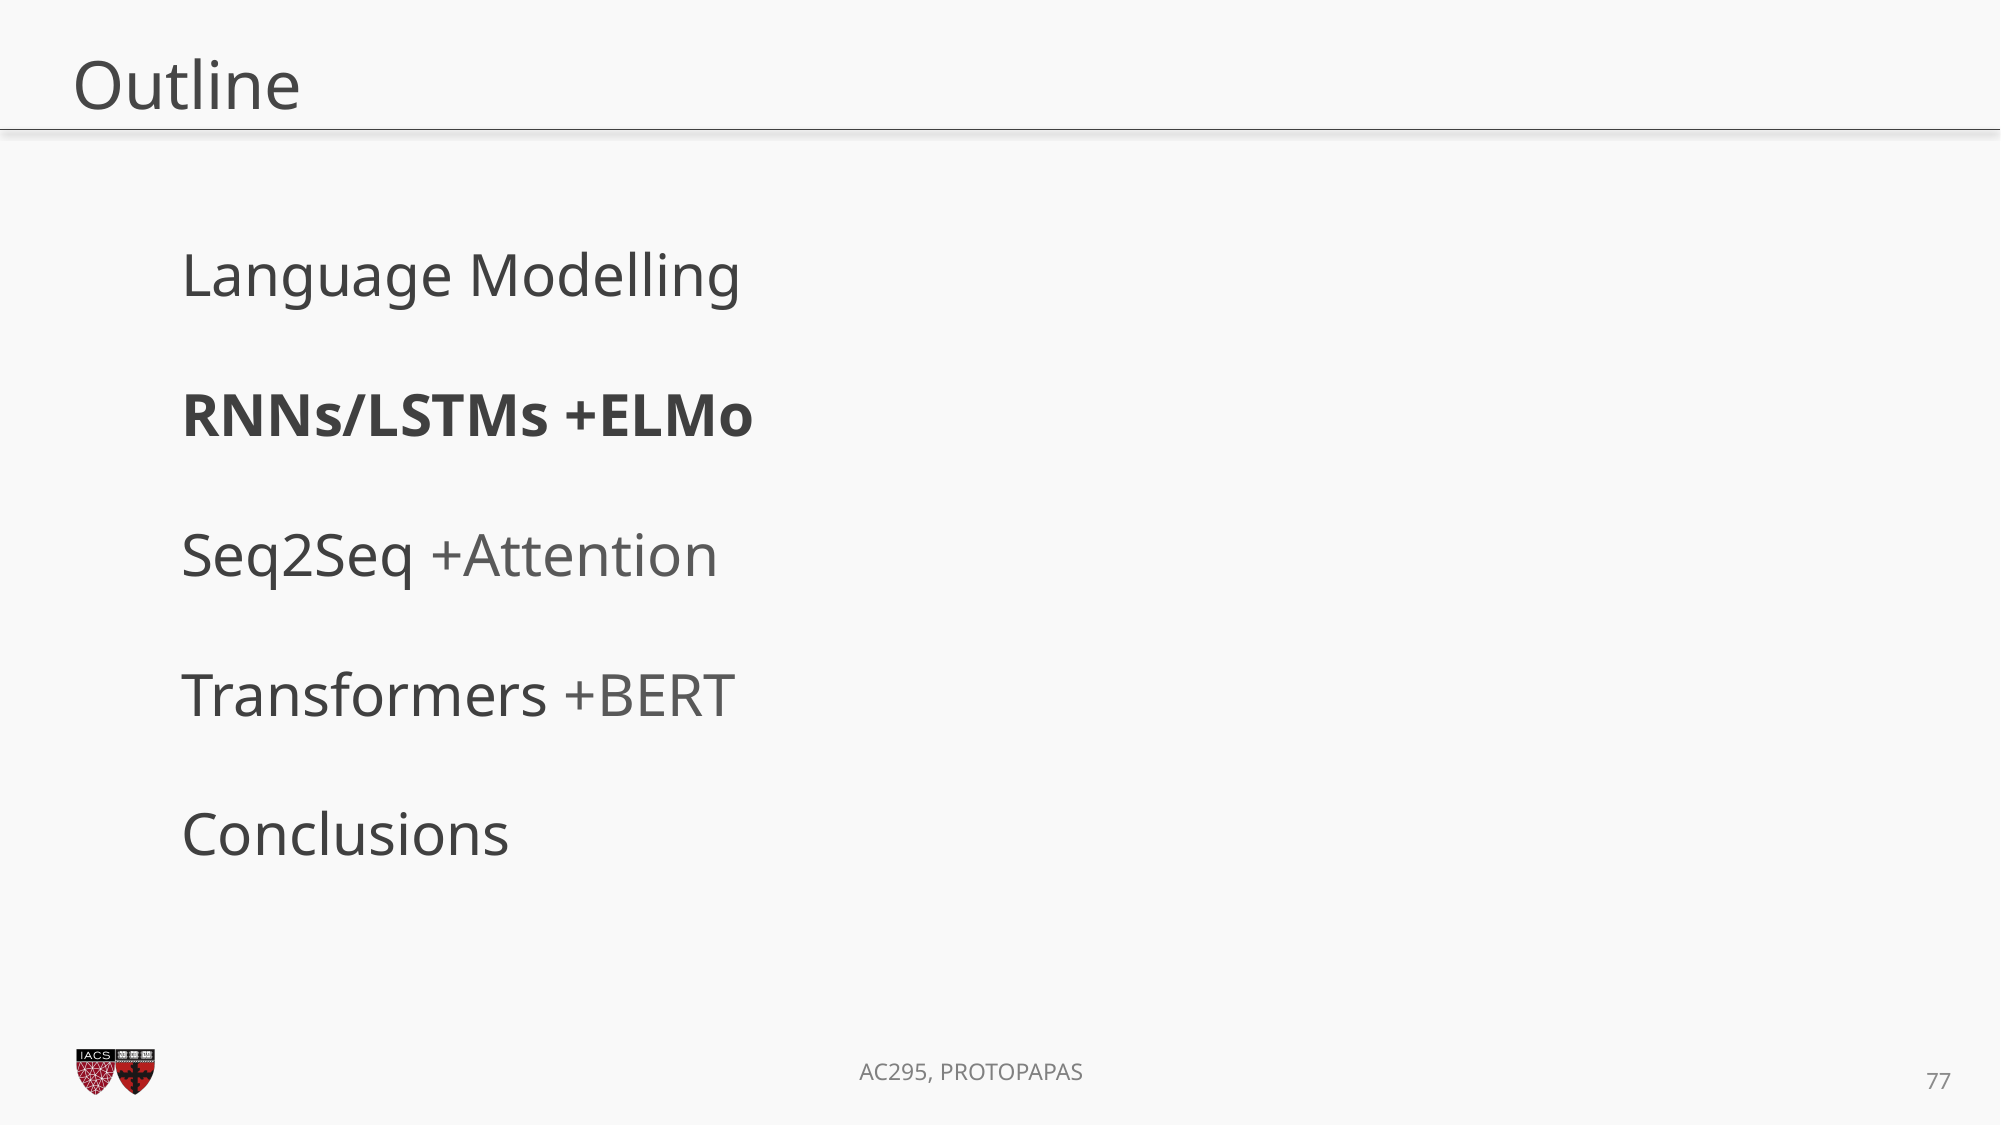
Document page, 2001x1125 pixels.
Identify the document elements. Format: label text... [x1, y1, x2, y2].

picture [75, 1049, 155, 1095]
slide_number 77 [1500, 1050, 1967, 1110]
text_box Language Modelling RNNs/LSTMs +ELMo Seq2Seq +Attention Transformers +BERT Conclusions [166, 162, 1071, 1011]
title Outline [57, 35, 1943, 162]
